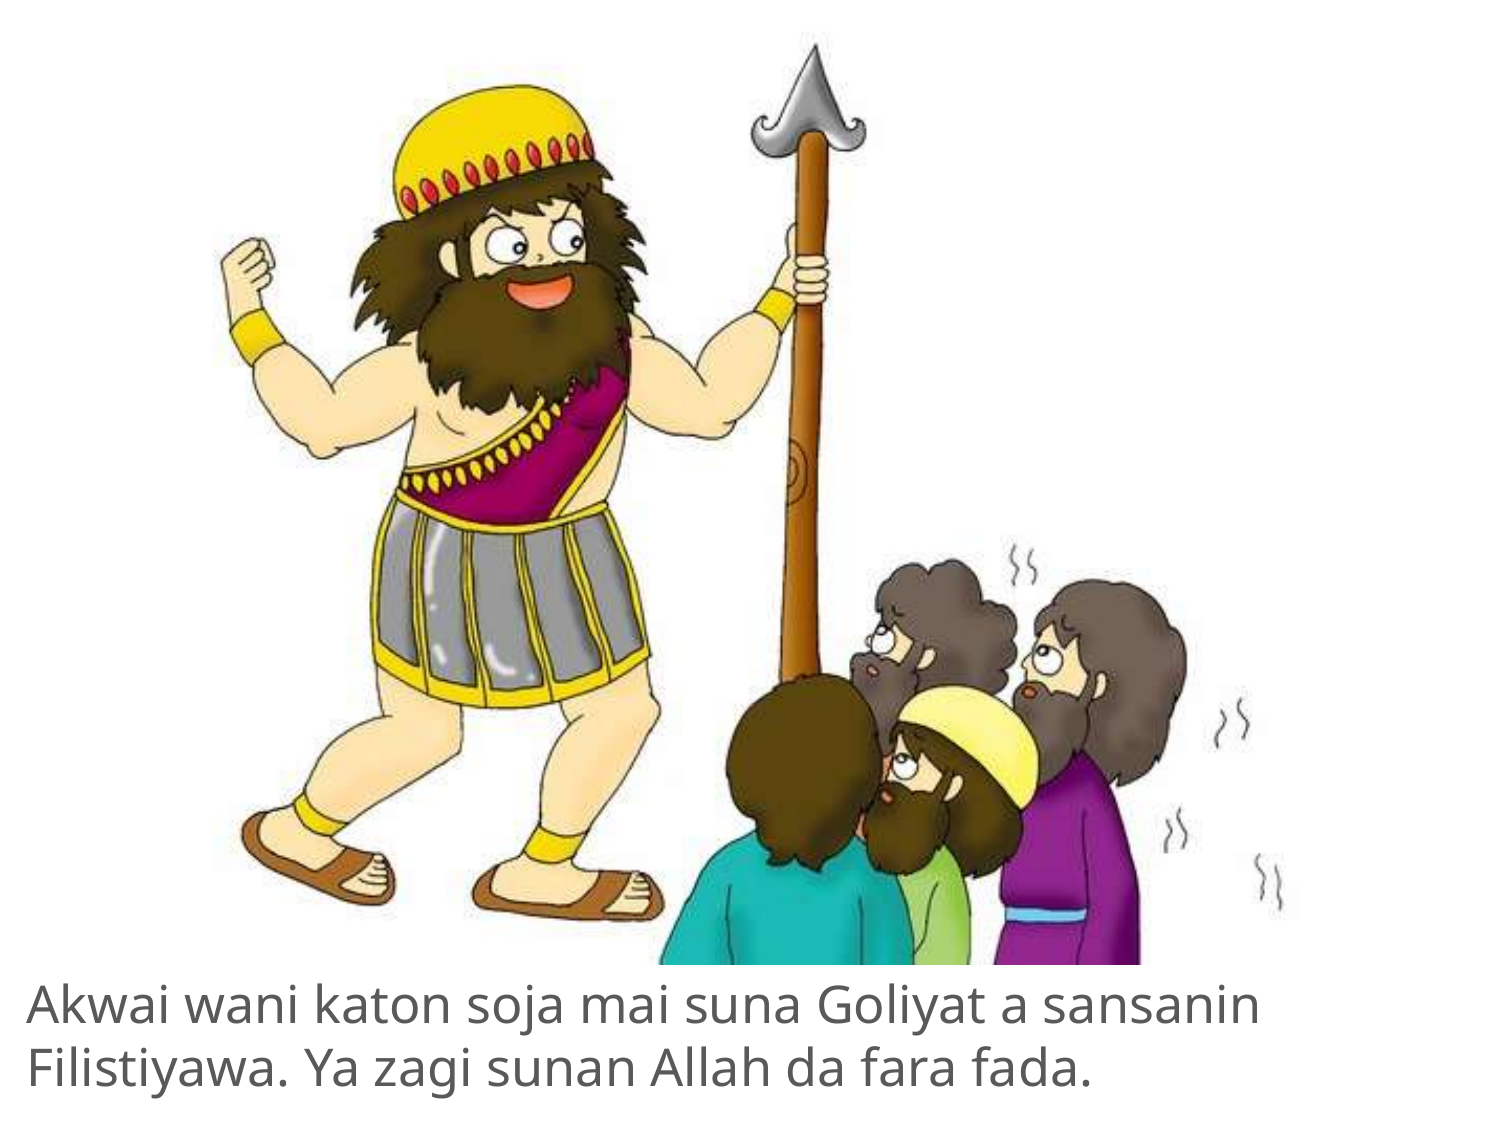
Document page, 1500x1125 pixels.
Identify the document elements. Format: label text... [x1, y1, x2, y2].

picture [79, 0, 1442, 965]
text_box Akwai wani katon soja mai suna Goliyat a sansanin Filistiyawa. Ya zagi sunan Allah da fara fada. [11, 964, 1483, 1104]
